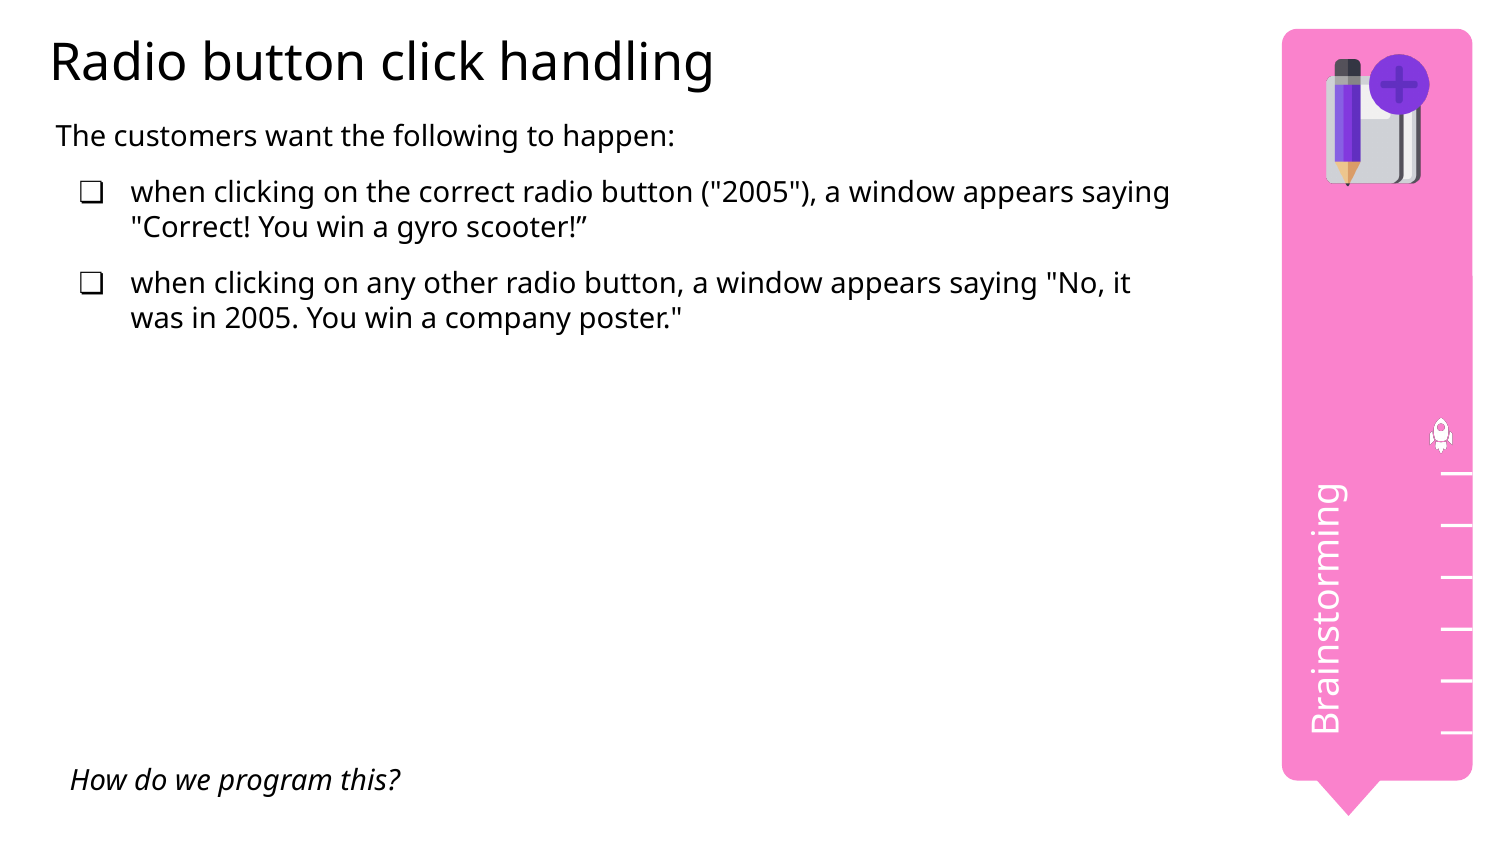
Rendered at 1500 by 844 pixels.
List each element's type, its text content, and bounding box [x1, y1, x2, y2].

text_box Radio button click handling [49, 28, 1237, 113]
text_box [1281, 28, 1473, 817]
picture [1290, 38, 1464, 202]
text_box How do we program this? [54, 746, 1242, 830]
picture [1423, 412, 1459, 459]
text_box The customers want the following to happen: when clicking on the correct radio button ("2005"), a window appears saying "Correct! You win a gyro scooter!” when clicking on any other radio button, a window appears saying "No, it was in 2005. You win a company poster." [40, 102, 1188, 238]
